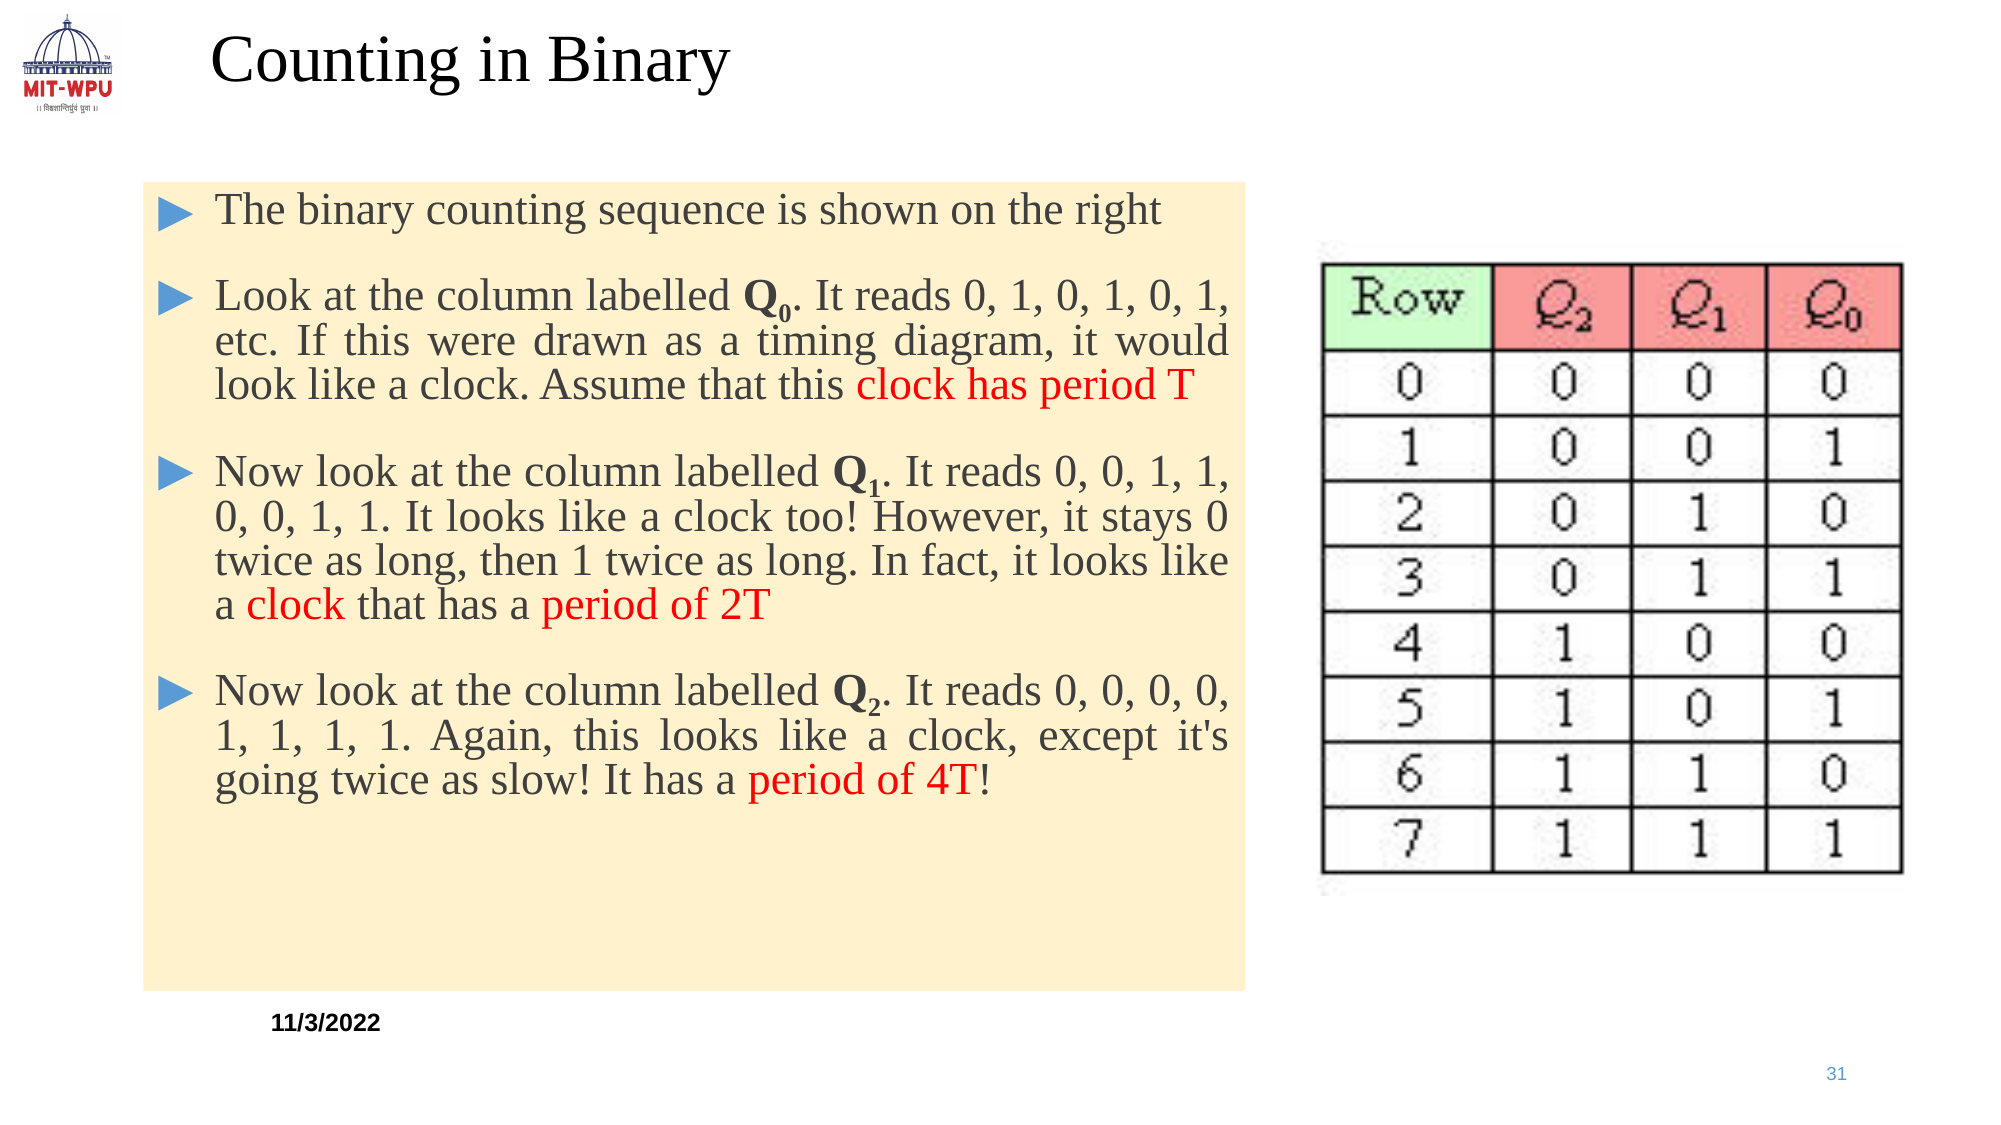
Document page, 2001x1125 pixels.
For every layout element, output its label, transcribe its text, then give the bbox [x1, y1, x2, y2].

picture [22, 14, 123, 114]
list The binary counting sequence is shown on the right Look at the column labelled Q0. It reads 0, 1, 0, 1, 0, 1, etc. If this were drawn as a timing diagram, it would look like a clock. Assume that this clock has period T Now look at the column labelled Q1. It reads 0, 0, 1, 1, 0, 0, 1, 1. It looks like a clock too! However, it stays 0 twice as long, then 1 twice as long. In fact, it looks like a clock that has a period of 2T Now look at the column labelled Q2. It reads 0, 0, 0, 0, 1, 1, 1, 1. Again, this looks like a clock, except it's going twice as slow! It has a period of 4T! [143, 181, 1246, 992]
picture [1287, 240, 1928, 896]
title Counting in Binary [195, 15, 1812, 114]
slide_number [252, 991, 397, 1051]
slide_number ‹#› [1412, 1042, 1863, 1103]
